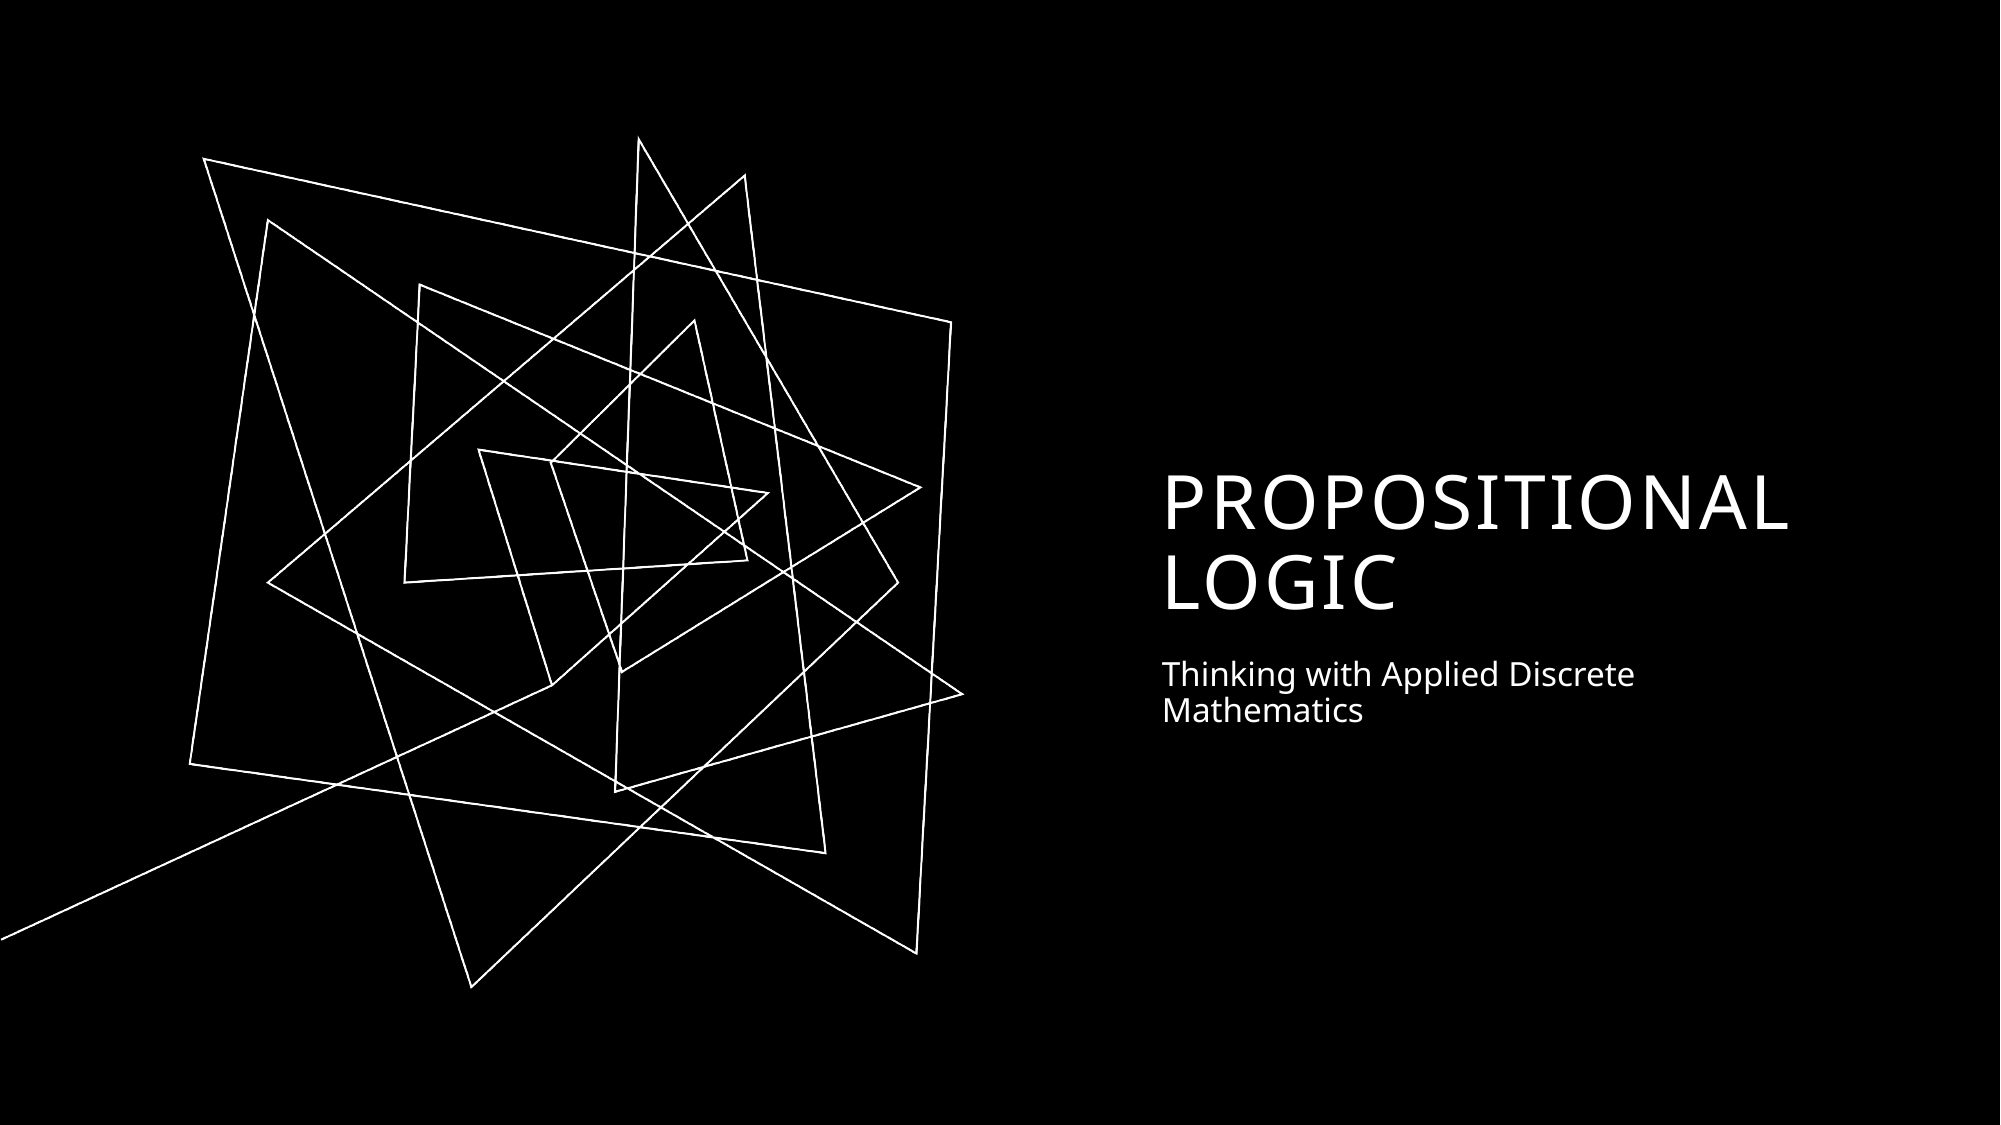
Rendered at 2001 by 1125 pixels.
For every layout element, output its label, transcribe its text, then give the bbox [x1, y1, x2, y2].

title Propositional Logic [1146, 352, 1833, 634]
subtitle Thinking with Applied Discrete Mathematics [1146, 649, 1833, 710]
picture [0, 135, 965, 989]
